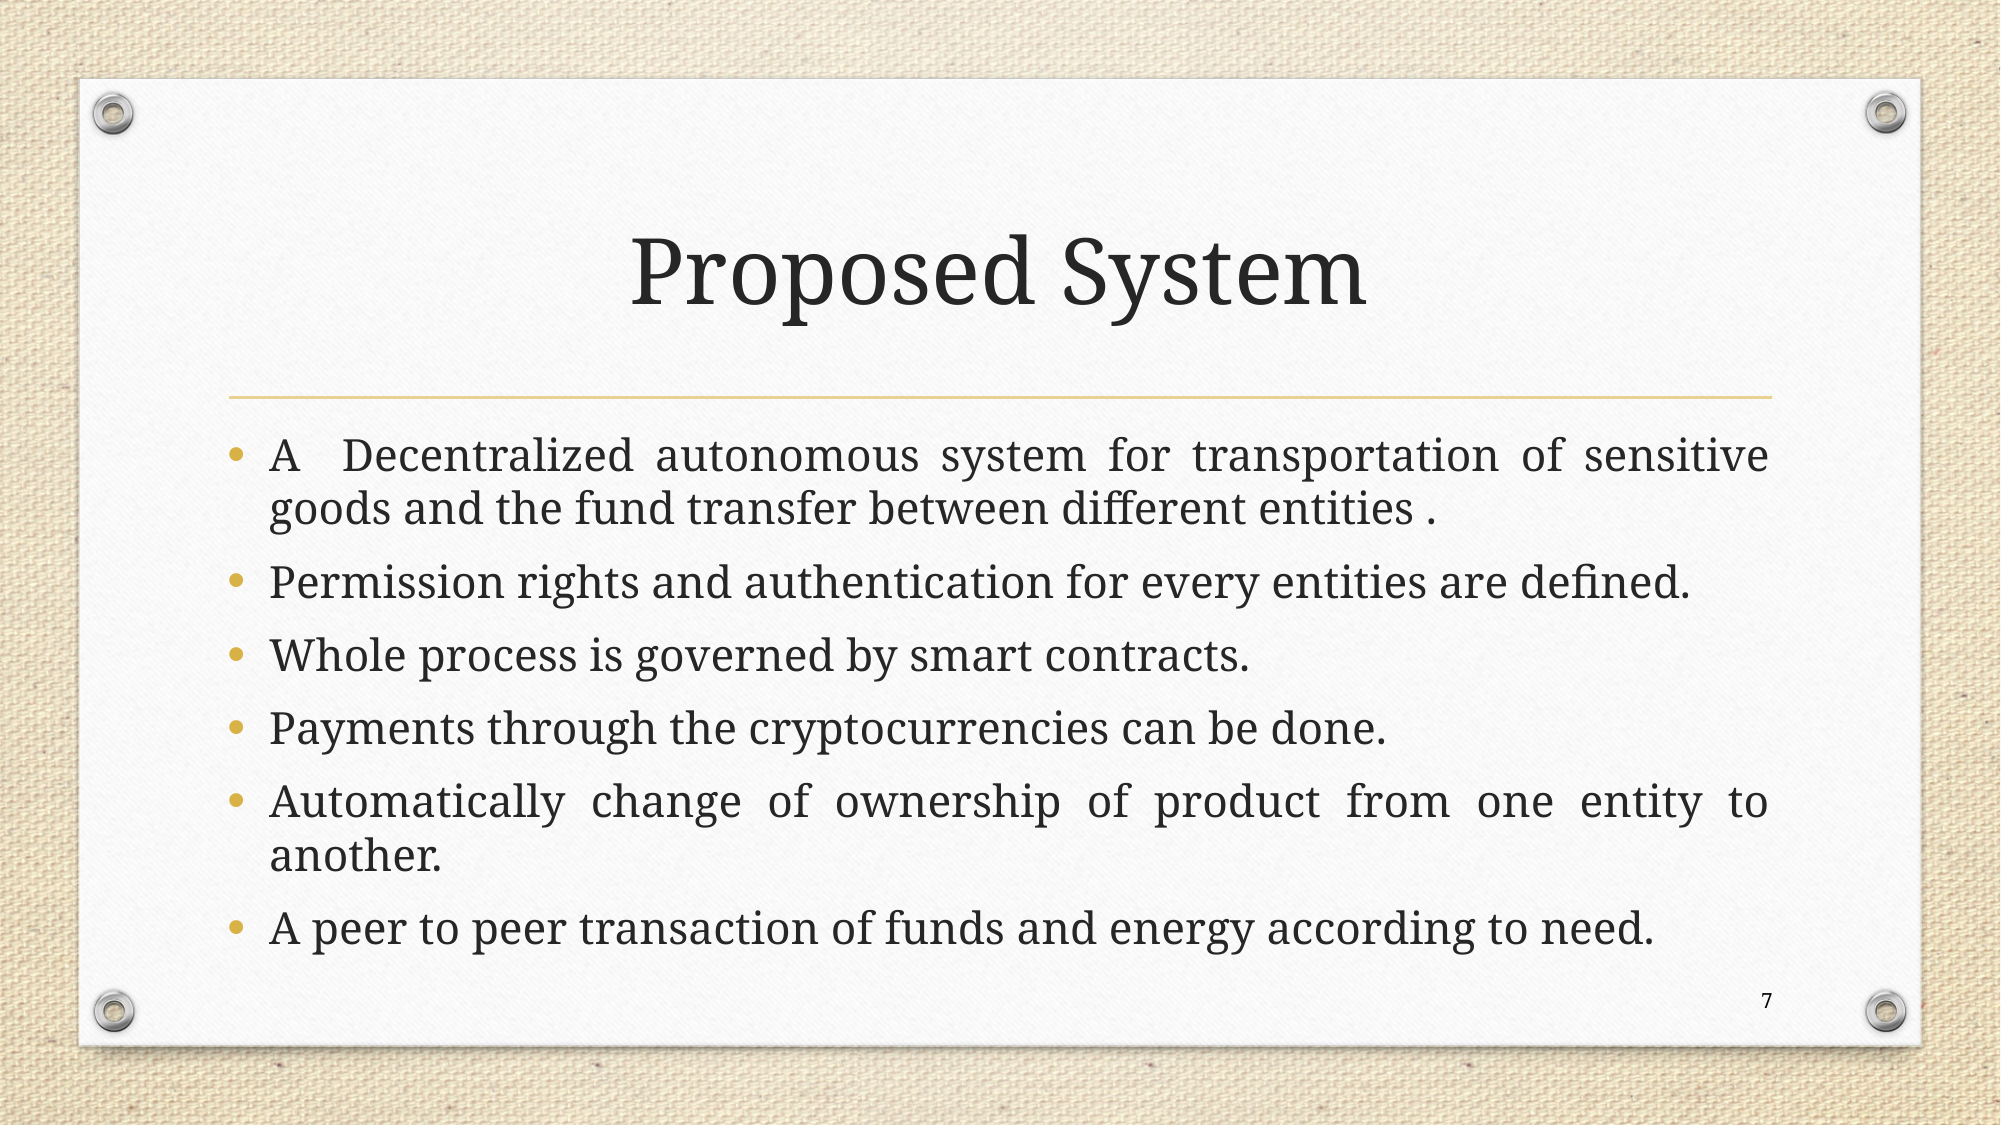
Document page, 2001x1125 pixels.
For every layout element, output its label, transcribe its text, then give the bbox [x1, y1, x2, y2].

picture [0, 0, 2001, 1125]
list A Decentralized autonomous system for transportation of sensitive goods and the fund transfer between different entities . Permission rights and authentication for every entities are defined. Whole process is governed by smart contracts. Payments through the cryptocurrencies can be done. Automatically change of ownership of product from one entity to another. A peer to peer transaction of funds and energy according to need. [212, 419, 1788, 964]
slide_number 7 [1698, 979, 1788, 1025]
title Proposed System [212, 161, 1788, 375]
